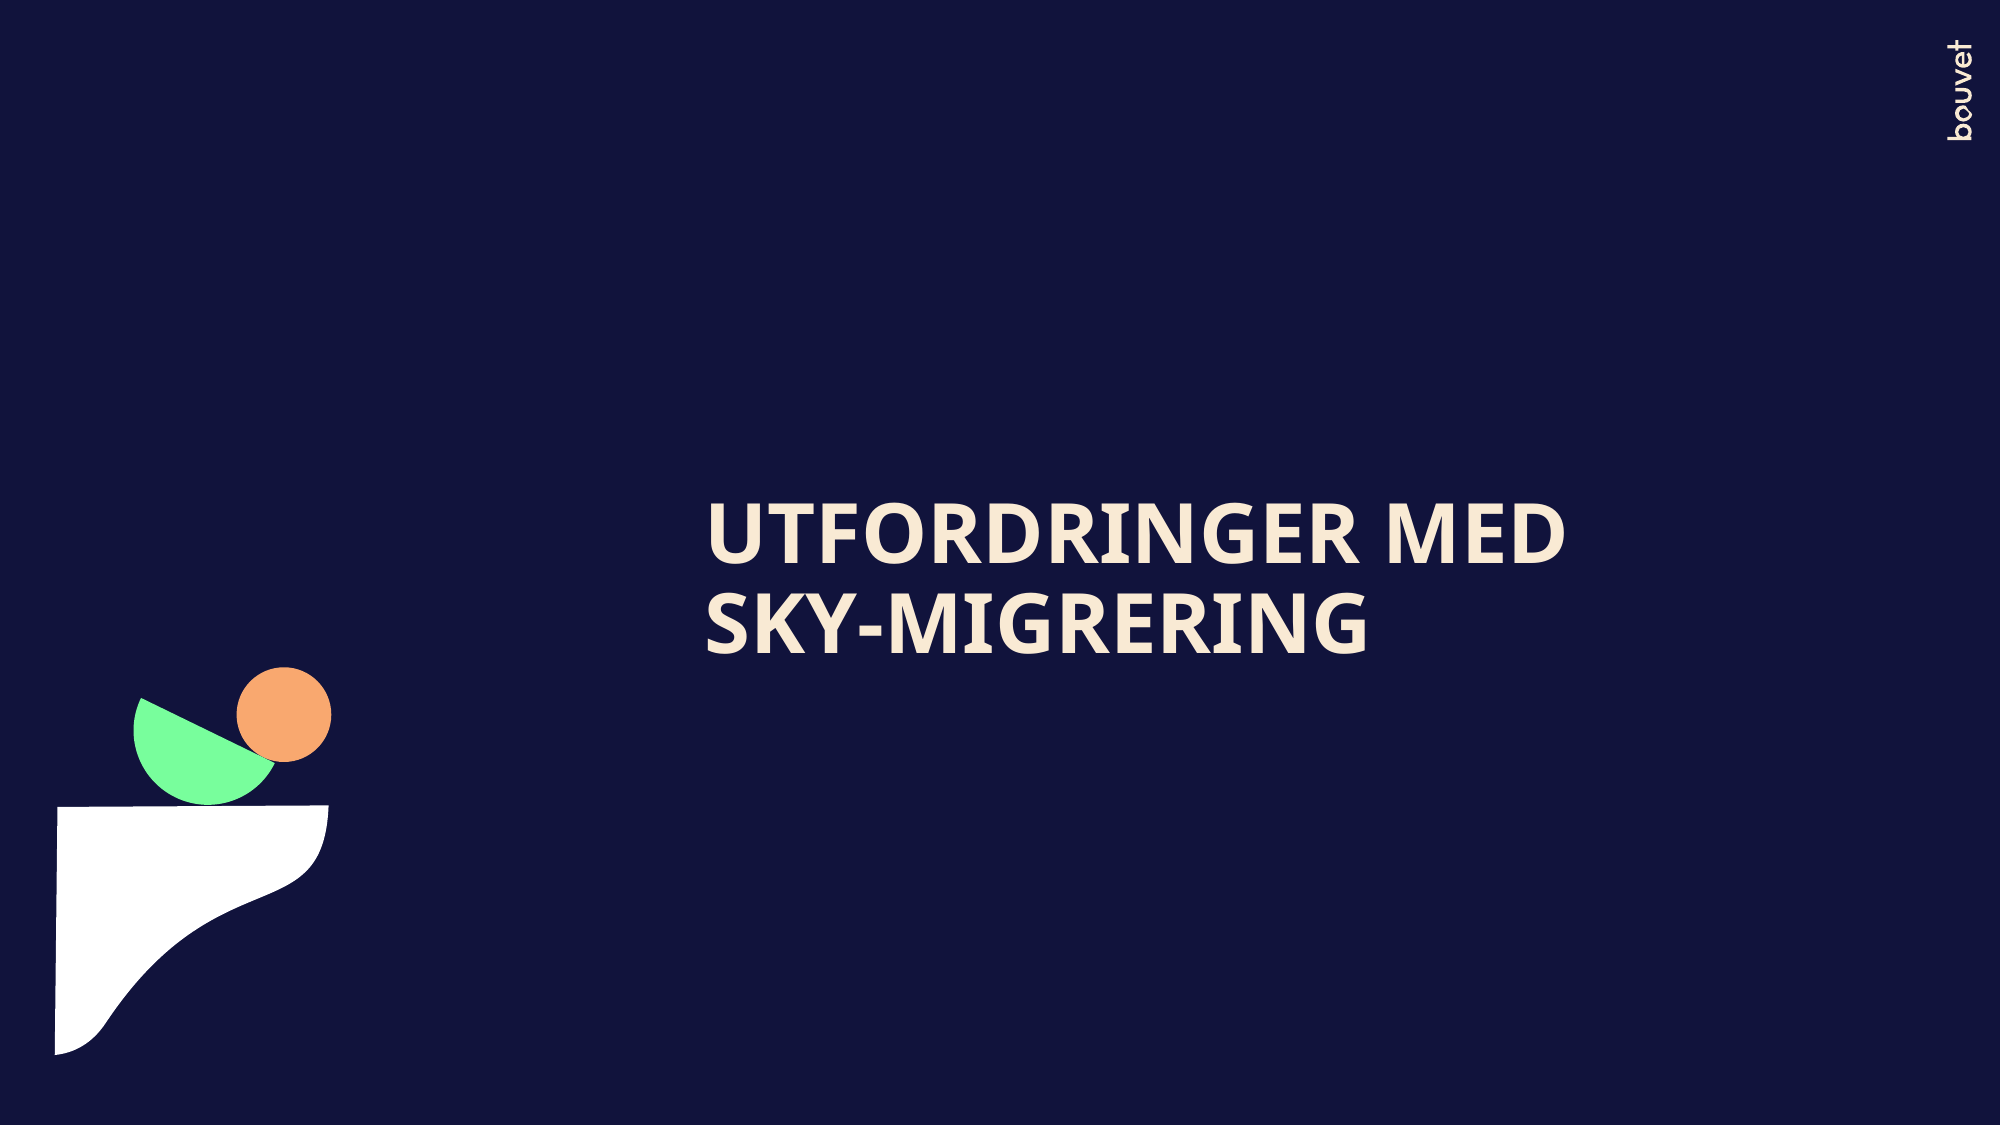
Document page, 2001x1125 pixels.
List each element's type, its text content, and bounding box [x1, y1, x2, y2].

title UTFORDRINGER MED SKY-MIGRERING [704, 439, 1666, 725]
